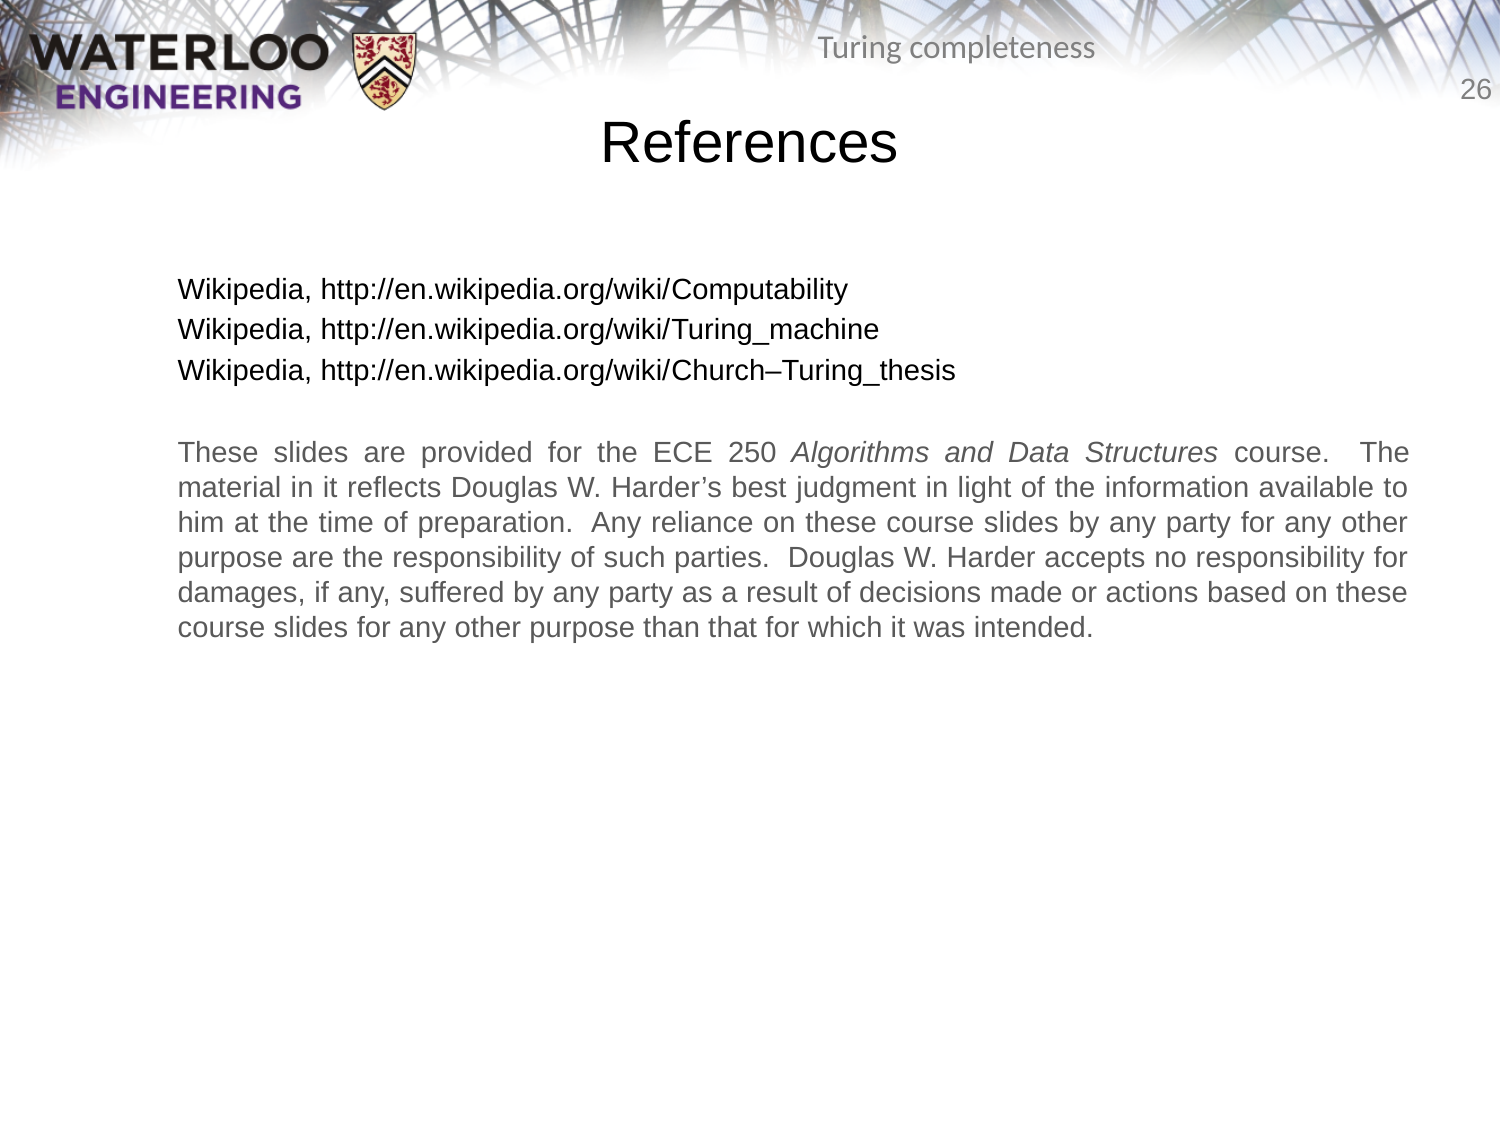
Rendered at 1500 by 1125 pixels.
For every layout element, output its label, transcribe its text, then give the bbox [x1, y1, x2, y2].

title References [74, 44, 1426, 233]
list Wikipedia, http://en.wikipedia.org/wiki/Computability Wikipedia, http://en.wikipedia.org/wiki/Turing_machine Wikipedia, http://en.wikipedia.org/wiki/Church–Turing_thesis These slides are provided for the ECE 250 Algorithms and Data Structures course. The material in it reflects Douglas W. Harder’s best judgment in light of the information available to him at the time of preparation. Any reliance on these course slides by any party for any other purpose are the responsibility of such parties. Douglas W. Harder accepts no responsibility for damages, if any, suffered by any party as a result of decisions made or actions based on these course slides for any other purpose than that for which it was intended. [74, 262, 1426, 1006]
picture [0, 0, 1500, 1125]
